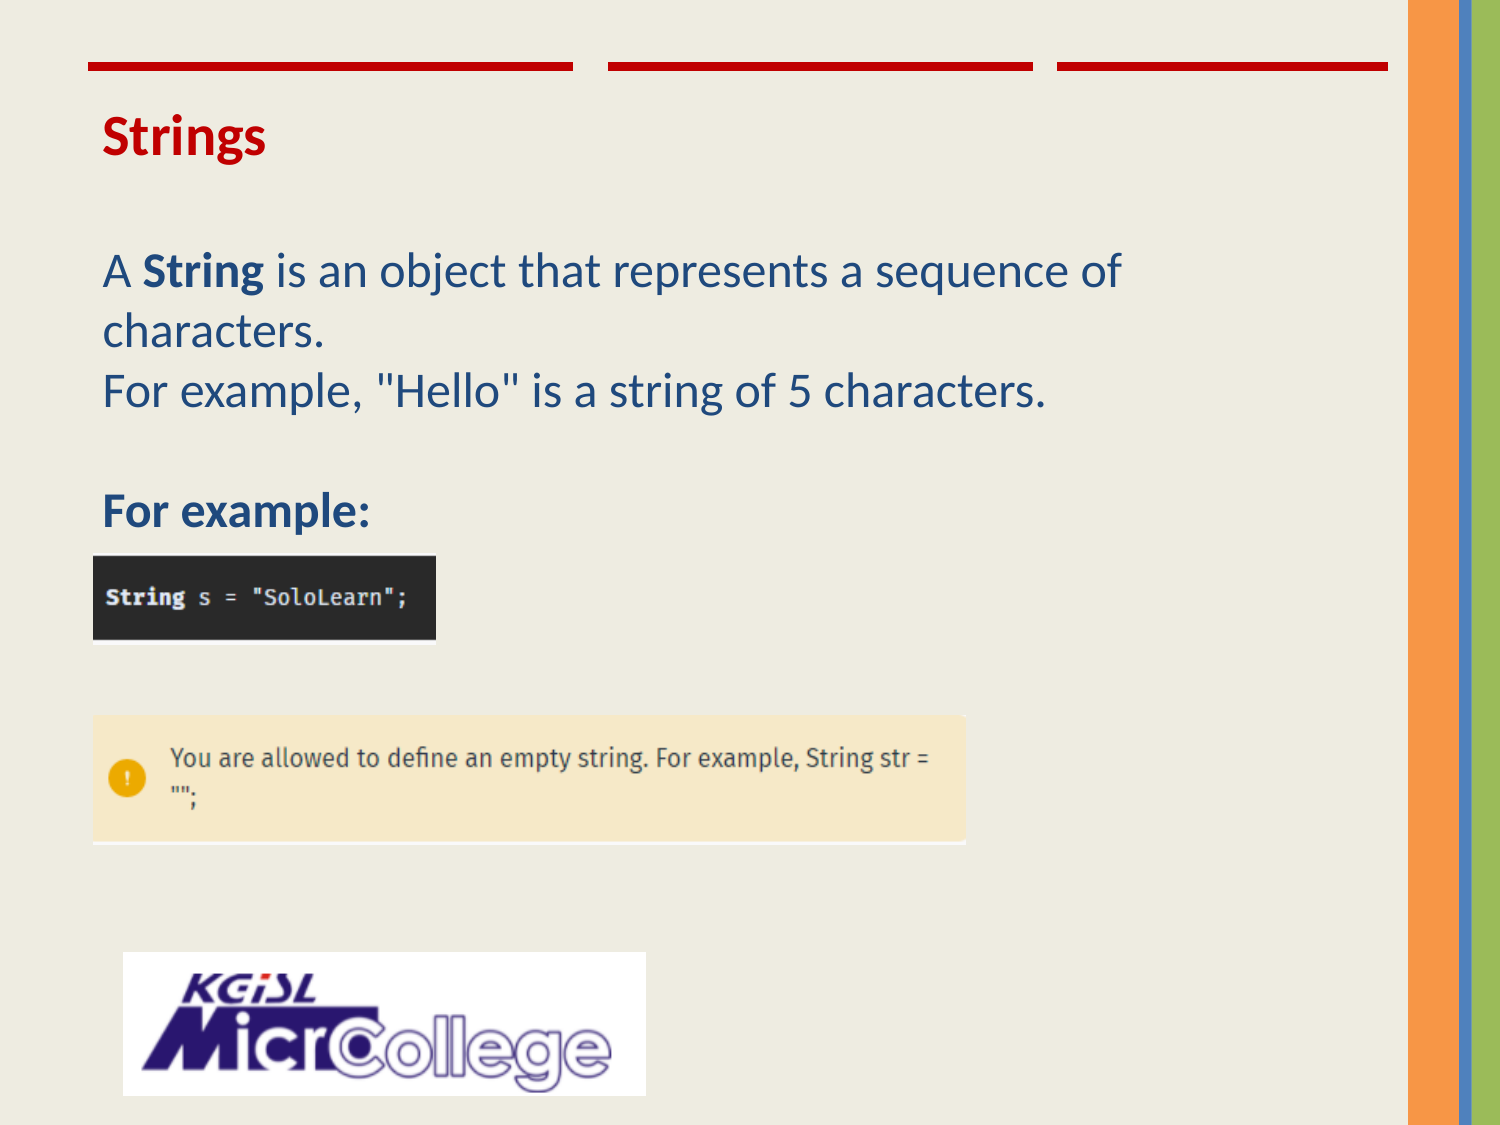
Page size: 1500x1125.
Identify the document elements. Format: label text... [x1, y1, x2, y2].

picture [92, 715, 966, 845]
picture [123, 951, 647, 1097]
list Strings A String is an object that represents a sequence of characters. For example, "Hello" is a string of 5 characters. For example: [87, 90, 1313, 1100]
picture [92, 553, 436, 645]
